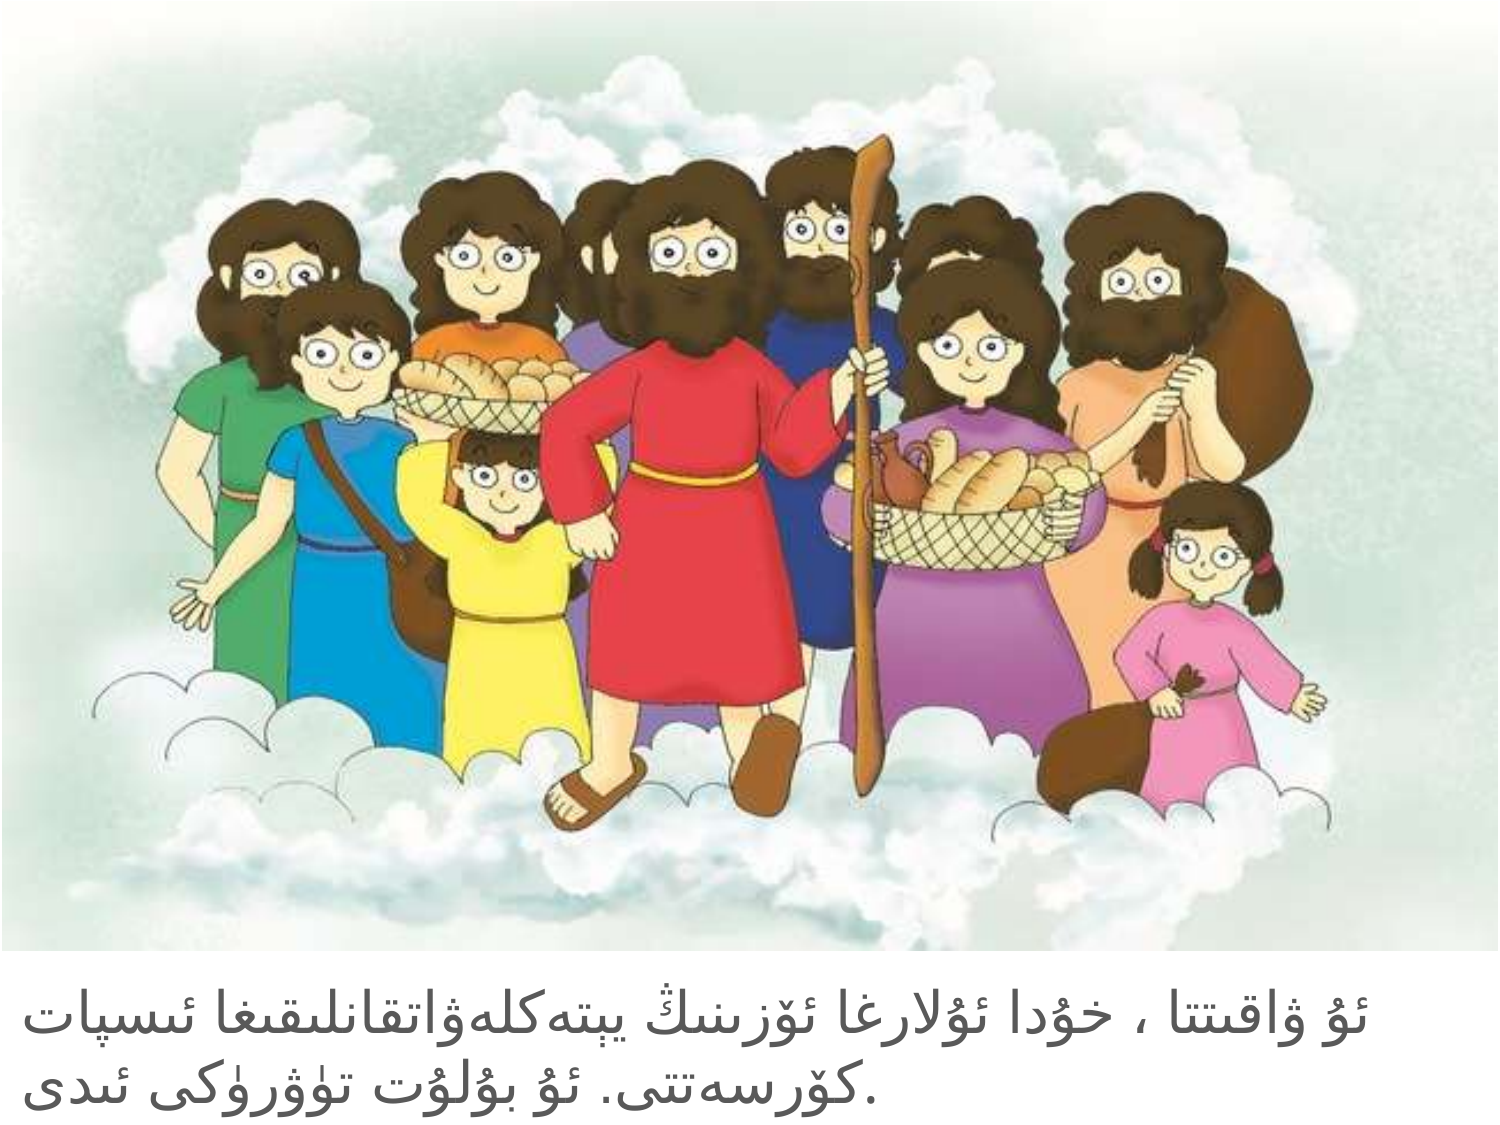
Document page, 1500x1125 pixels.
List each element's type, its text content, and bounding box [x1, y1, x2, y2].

text_box ئۇ ۋاقىتتا ، خۇدا ئۇلارغا ئۆزىنىڭ يېتەكلەۋاتقانلىقىغا ئىسپات كۆرسەتتى. ئۇ بۇلۇت تۈۋرۈكى ئىدى. [7, 967, 1493, 1123]
picture [1, 1, 1498, 951]
